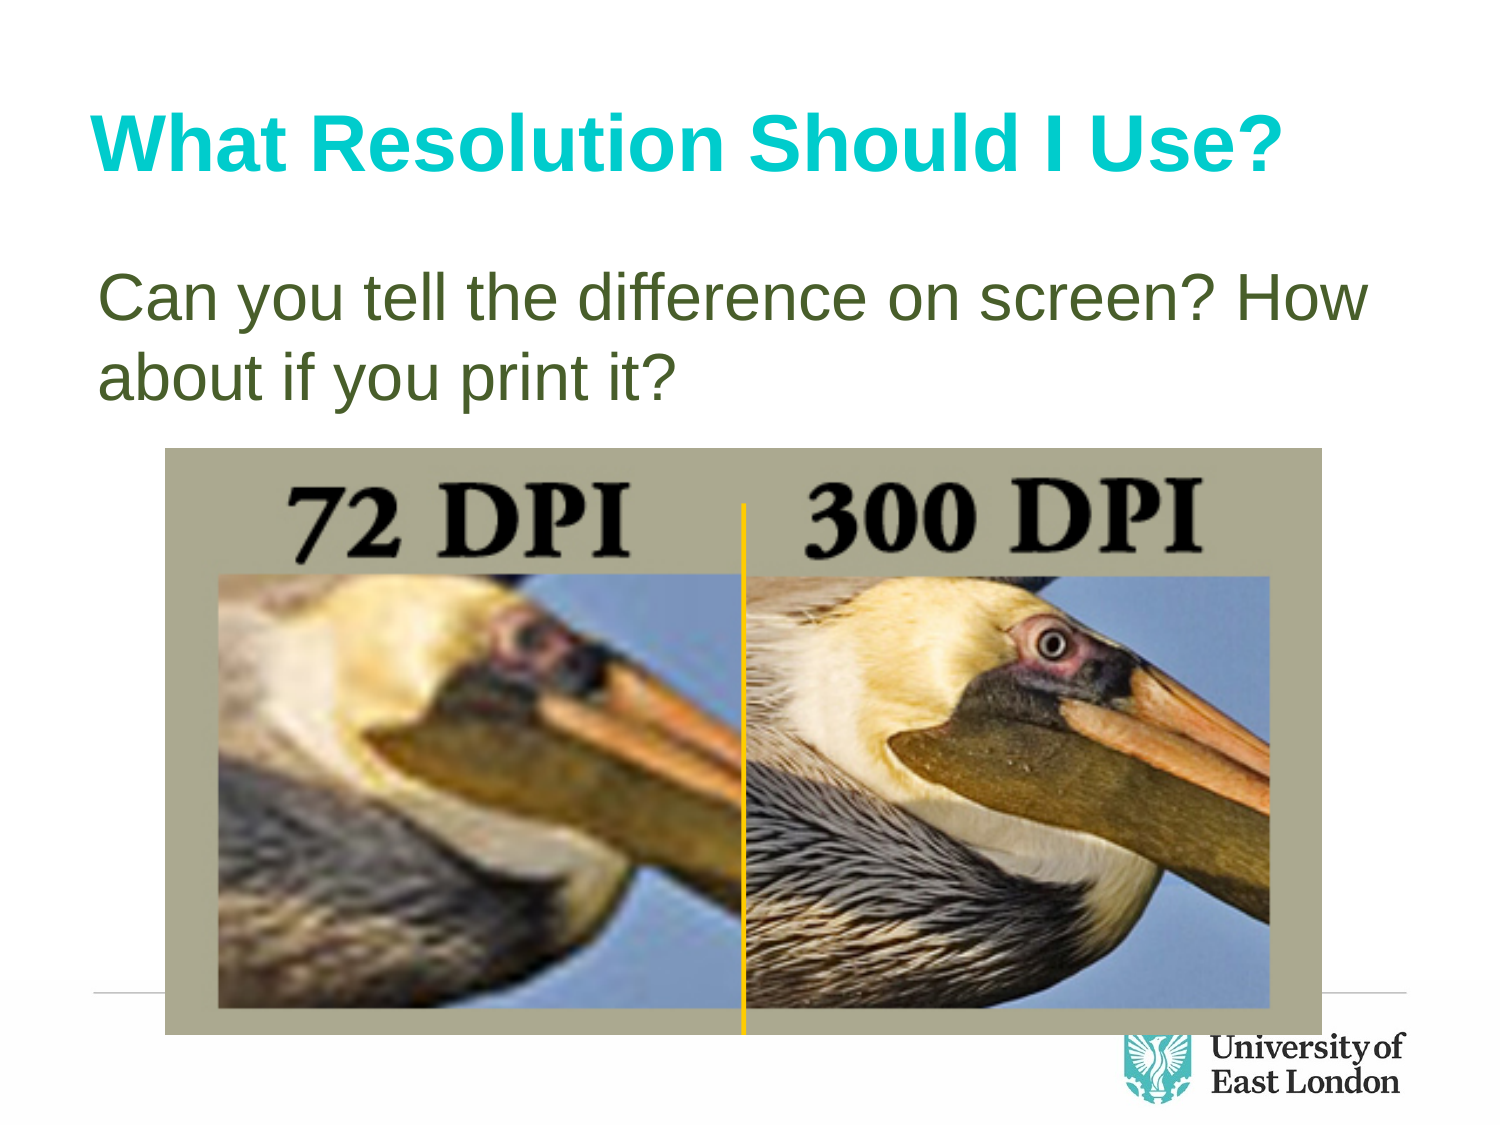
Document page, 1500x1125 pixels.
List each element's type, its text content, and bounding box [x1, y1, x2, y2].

title What Resolution Should I Use? [75, 45, 1425, 233]
list Can you tell the difference on screen? How about if you print it? [82, 246, 1432, 989]
picture [0, 448, 1500, 1125]
